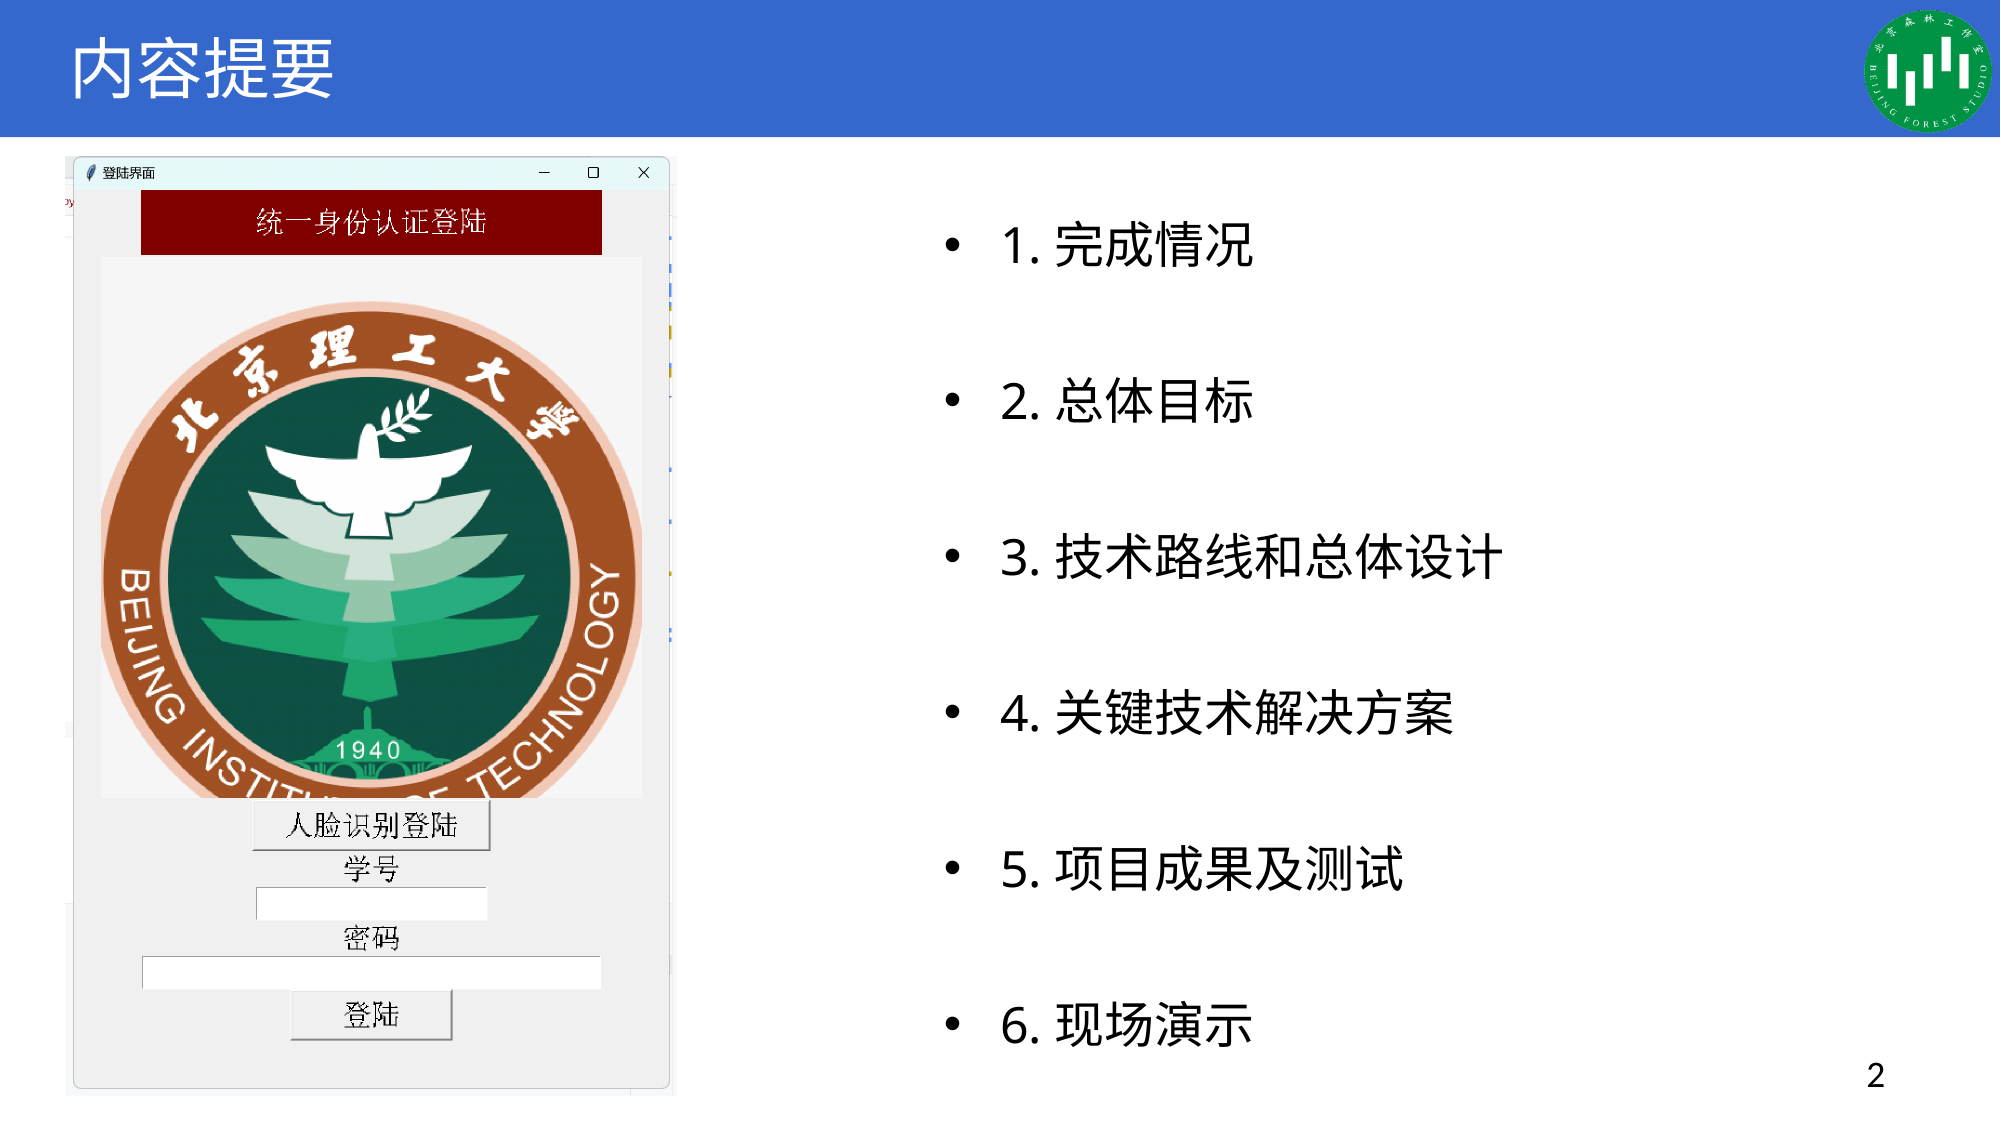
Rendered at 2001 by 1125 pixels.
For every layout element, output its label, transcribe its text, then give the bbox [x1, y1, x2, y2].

picture [1862, 6, 1994, 138]
picture [65, 156, 678, 1096]
title 内容提要 [55, 19, 1819, 123]
slide_number 2 [1433, 1042, 1900, 1103]
list 1.完成情况 2.总体目标 3.技术路线和总体设计 4.关键技术解决方案 5.项目成果及测试 6.现场演示 [929, 188, 1556, 1098]
